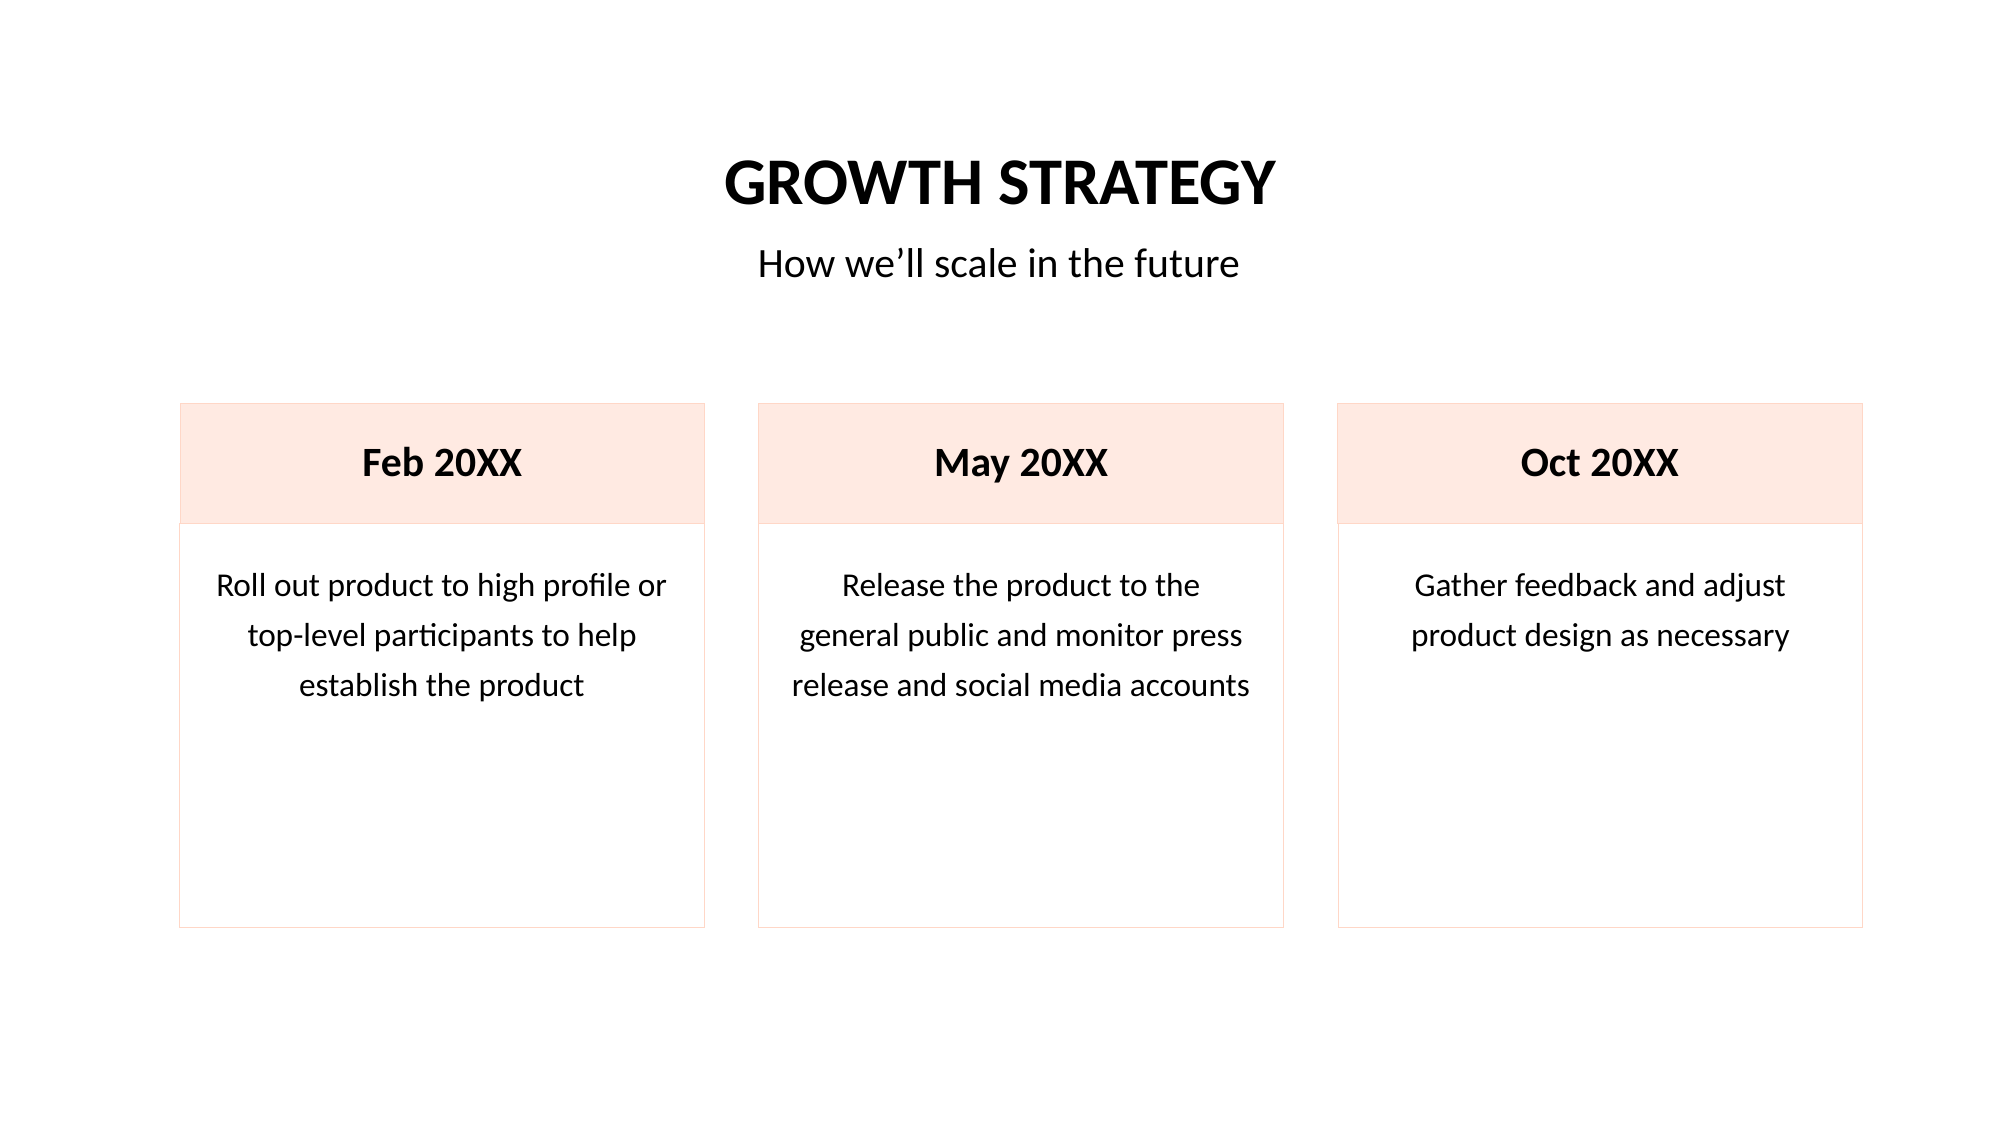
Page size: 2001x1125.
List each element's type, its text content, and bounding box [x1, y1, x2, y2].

title GROWTH STRATEGY [137, 59, 1863, 234]
list Gather feedback and adjust product design as necessary [1338, 523, 1863, 928]
list How we’ll scale in the future [136, 234, 1862, 309]
list Feb 20XX [180, 403, 705, 523]
list Oct 20XX [1337, 403, 1863, 524]
list Roll out product to high profile or top-level participants to help establish the product [179, 523, 705, 928]
list Release the product to the general public and monitor press release and social media accounts [758, 523, 1284, 928]
list May 20XX [758, 403, 1284, 523]
